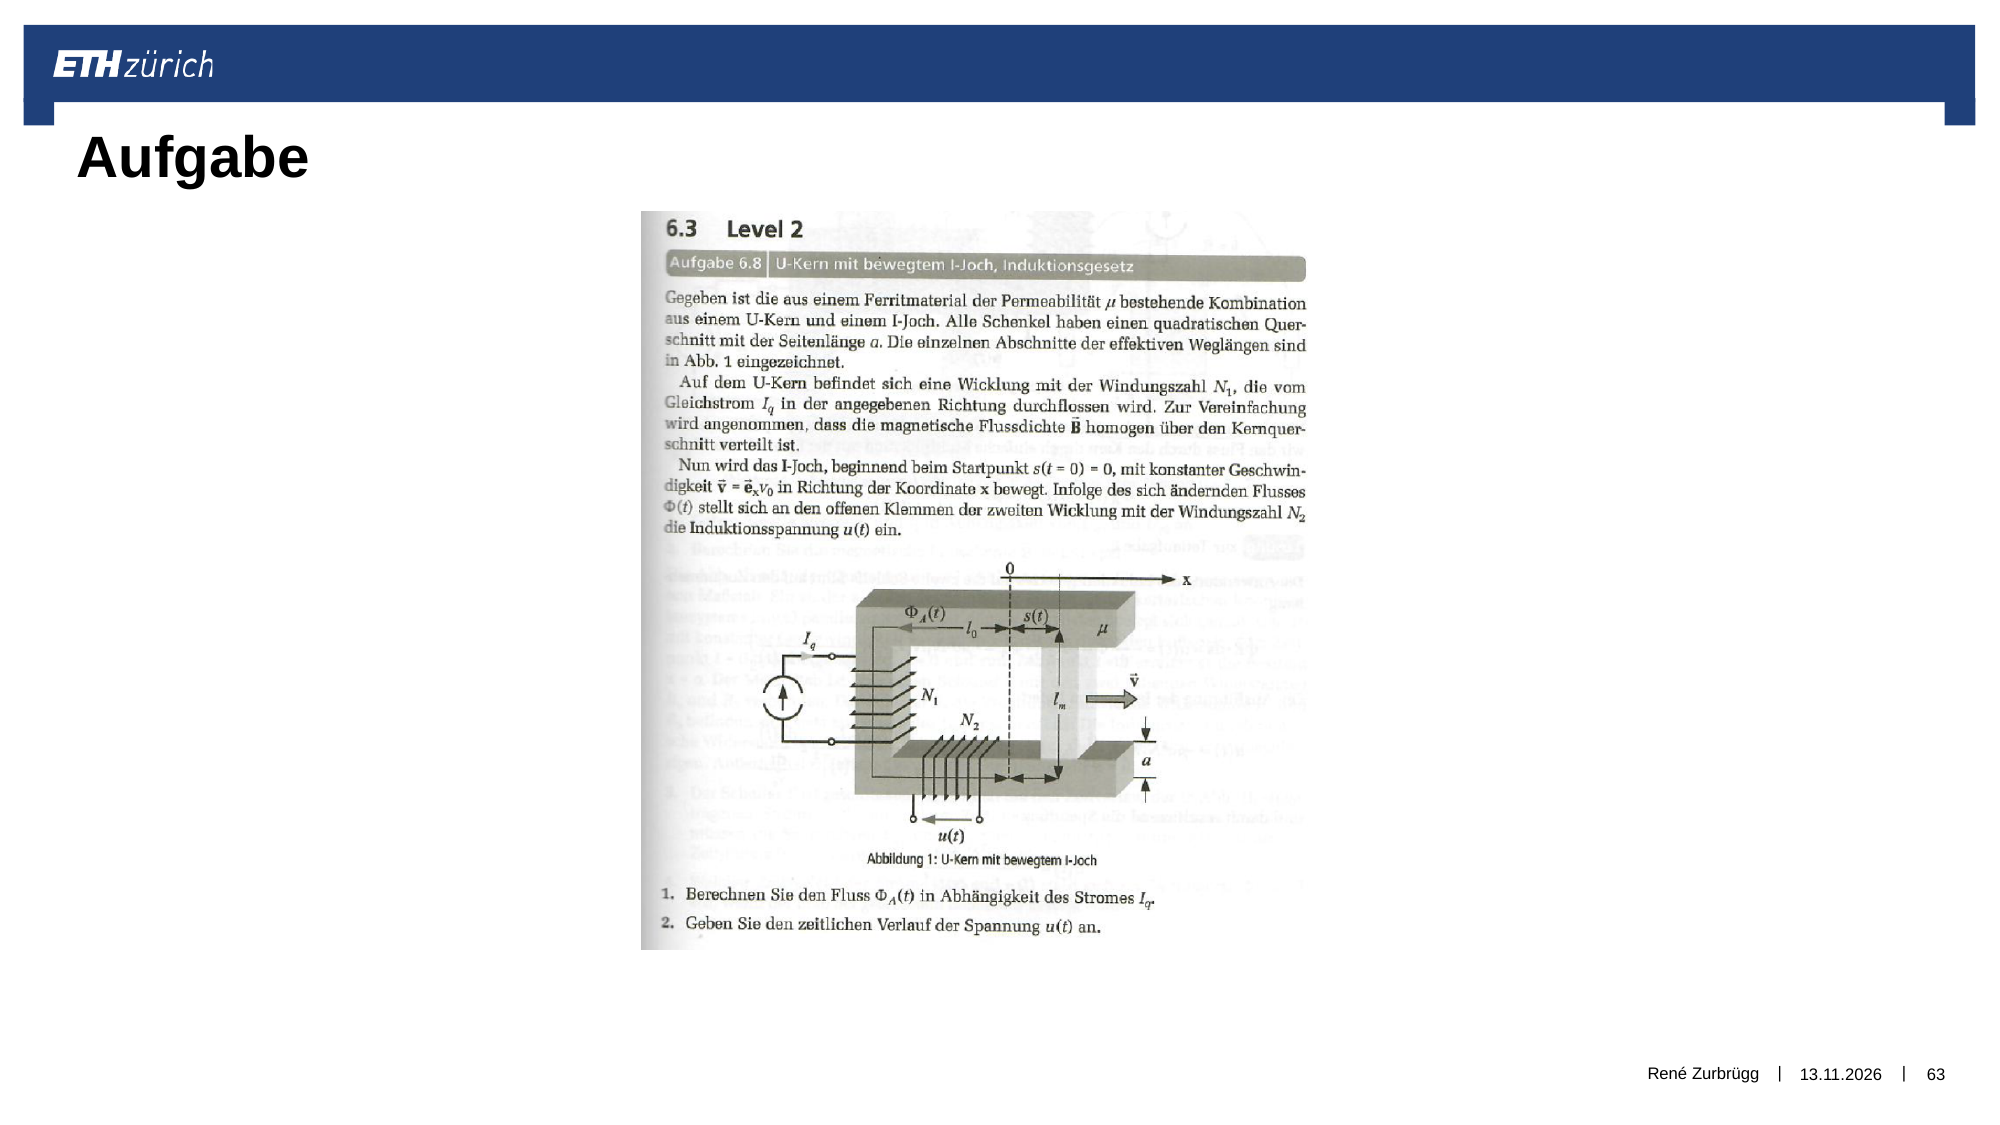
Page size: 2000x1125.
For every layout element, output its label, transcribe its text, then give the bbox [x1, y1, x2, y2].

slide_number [1790, 1034, 1892, 1112]
title Aufgabe [53, 101, 1946, 269]
picture [633, 207, 1332, 951]
slide_number 63 [1906, 1034, 1966, 1112]
footer René Zurbrügg [999, 1034, 1760, 1111]
